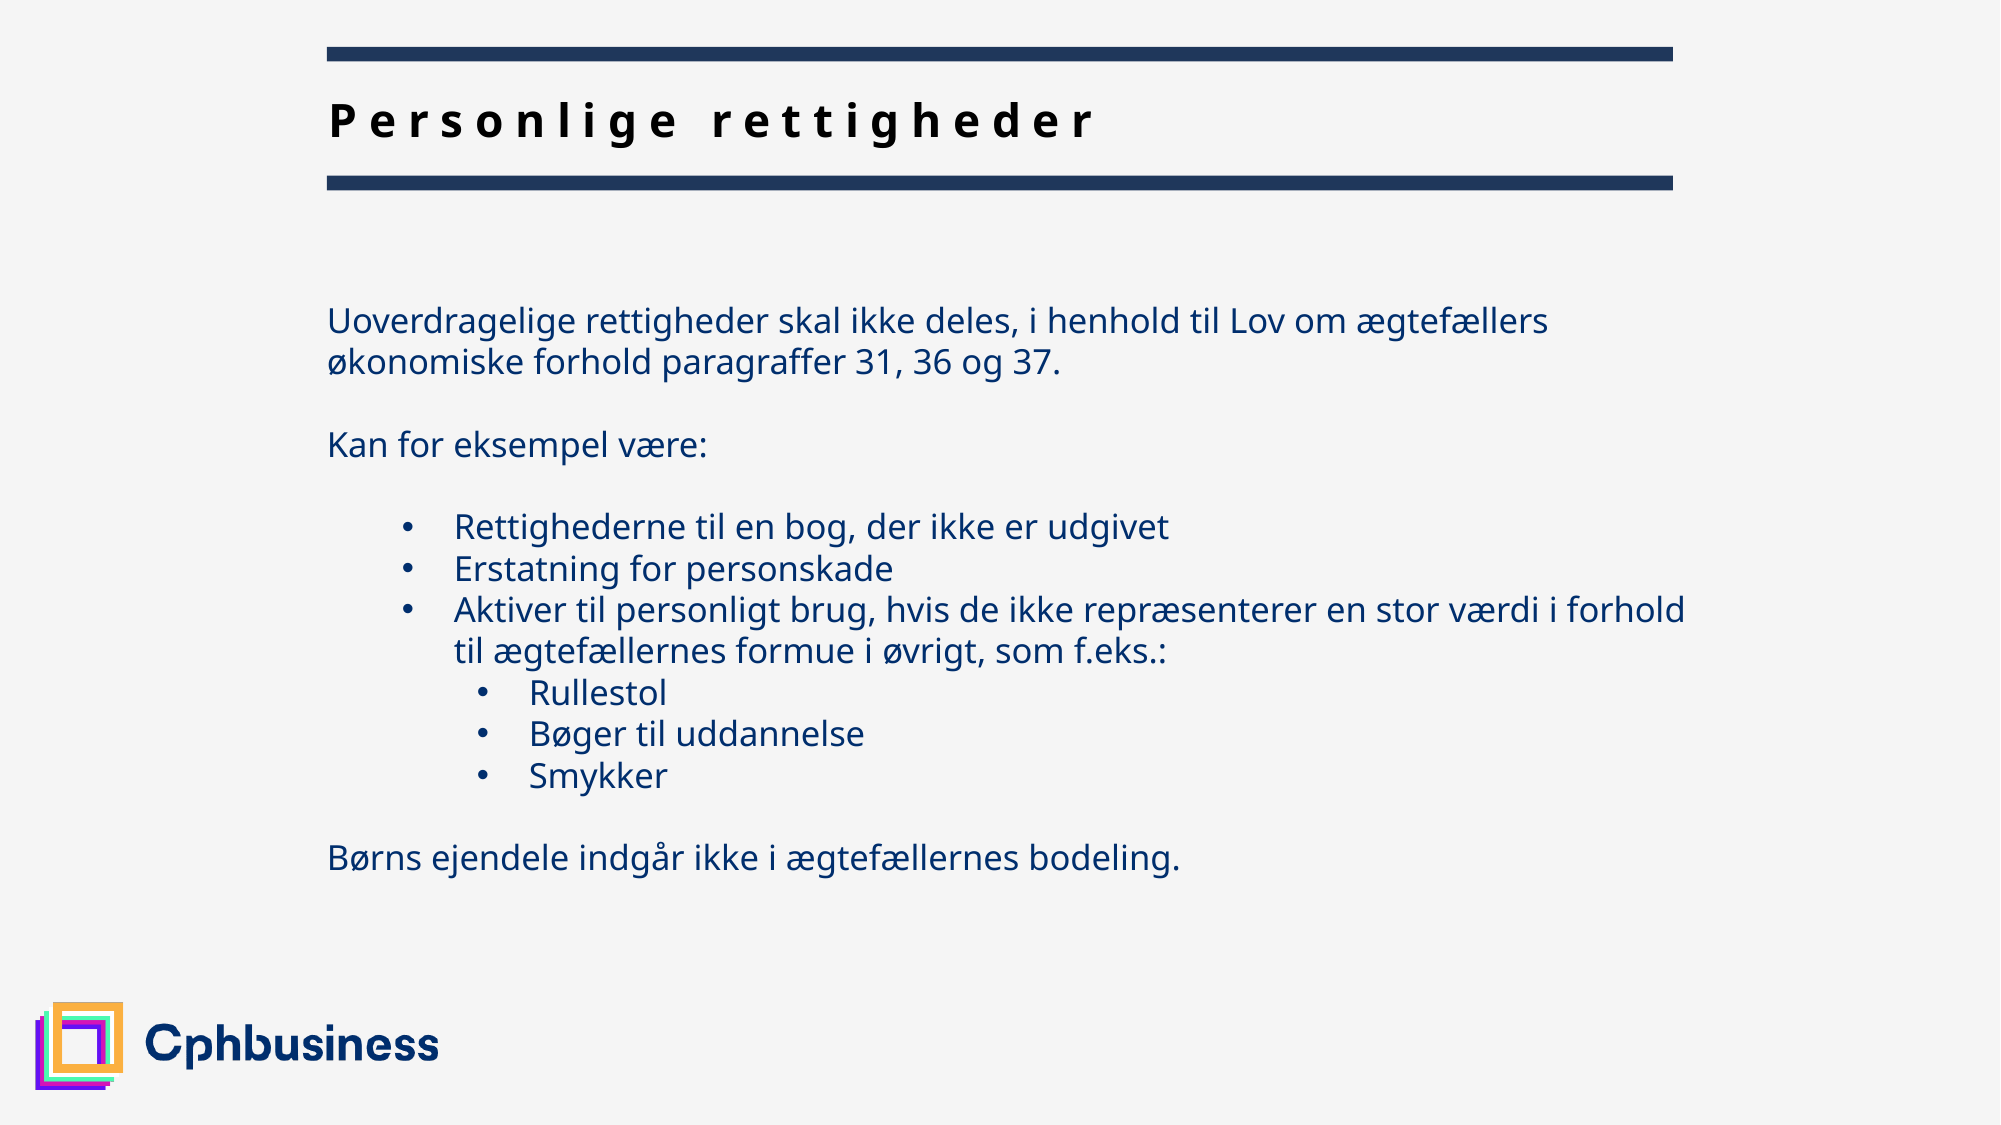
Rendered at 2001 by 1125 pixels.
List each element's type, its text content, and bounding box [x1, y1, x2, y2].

text_box Uoverdragelige rettigheder skal ikke deles, i henhold til Lov om ægtefællers økonomiske forhold paragraffer 31, 36 og 37. Kan for eksempel være: Rettighederne til en bog, der ikke er udgivet Erstatning for personskade Aktiver til personligt brug, hvis de ikke repræsenterer en stor værdi i forhold til ægtefællernes formue i øvrigt, som f.eks.: Rullestol Bøger til uddannelse Smykker Børns ejendele indgår ikke i ægtefællernes bodeling. [326, 268, 1700, 919]
picture [0, 967, 473, 1125]
title Personlige rettigheder [326, 26, 1729, 217]
text_box [326, 46, 1673, 62]
text_box [326, 175, 1673, 191]
